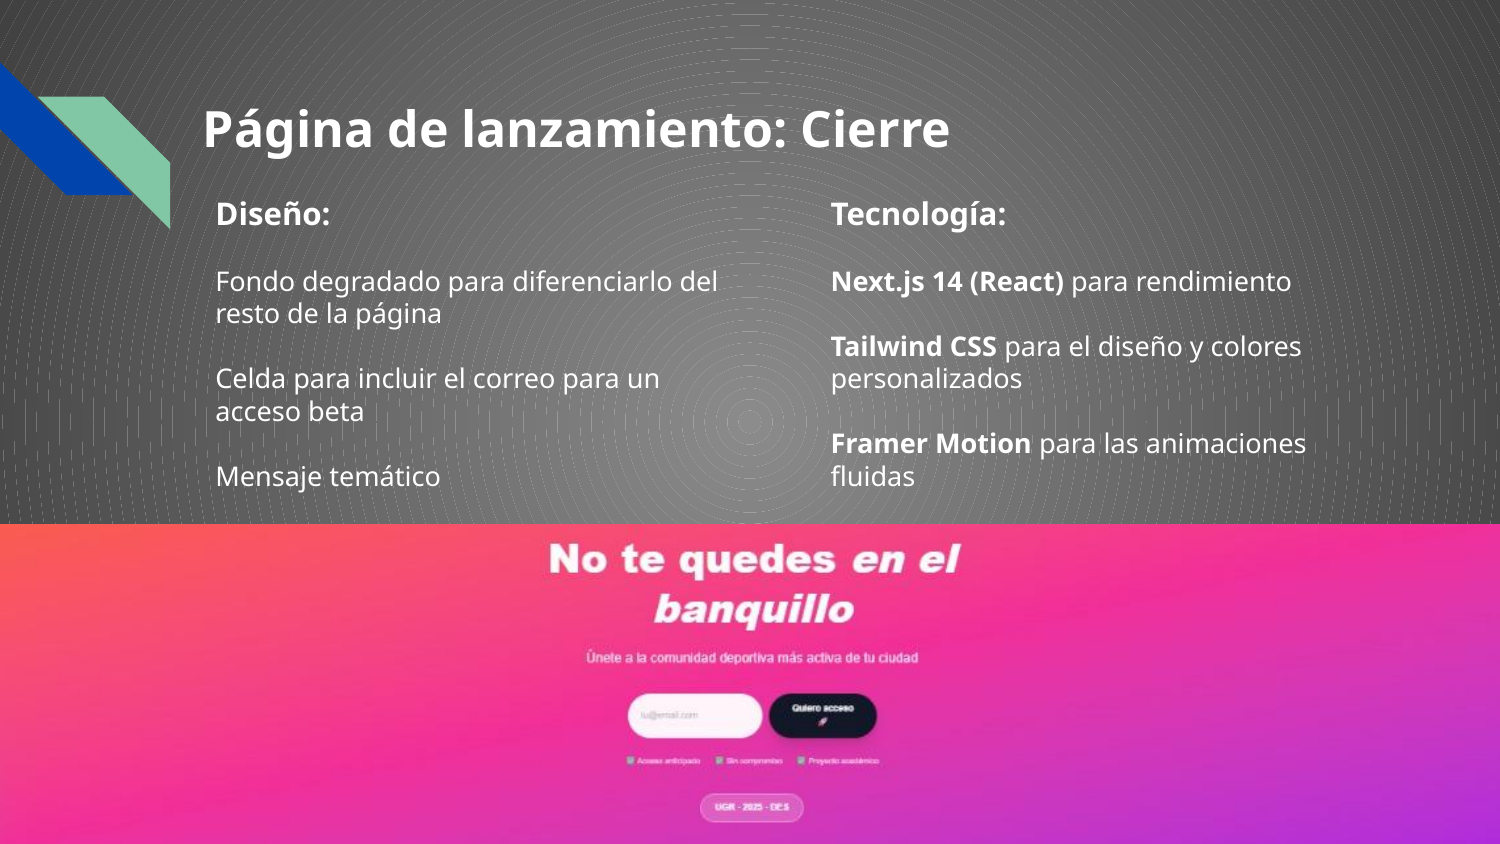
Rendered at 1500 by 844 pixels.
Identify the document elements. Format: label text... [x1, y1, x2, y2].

text_box Diseño: Fondo degradado para diferenciarlo del resto de la página Celda para incluir el correo para un acceso beta Mensaje temático [200, 179, 750, 511]
title Página de lanzamiento: Cierre [187, 82, 1405, 166]
picture [0, 523, 1500, 844]
text_box Tecnología: Next.js 14 (React) para rendimiento Tailwind CSS para el diseño y colores personalizados Framer Motion para las animaciones fluidas [815, 179, 1366, 511]
